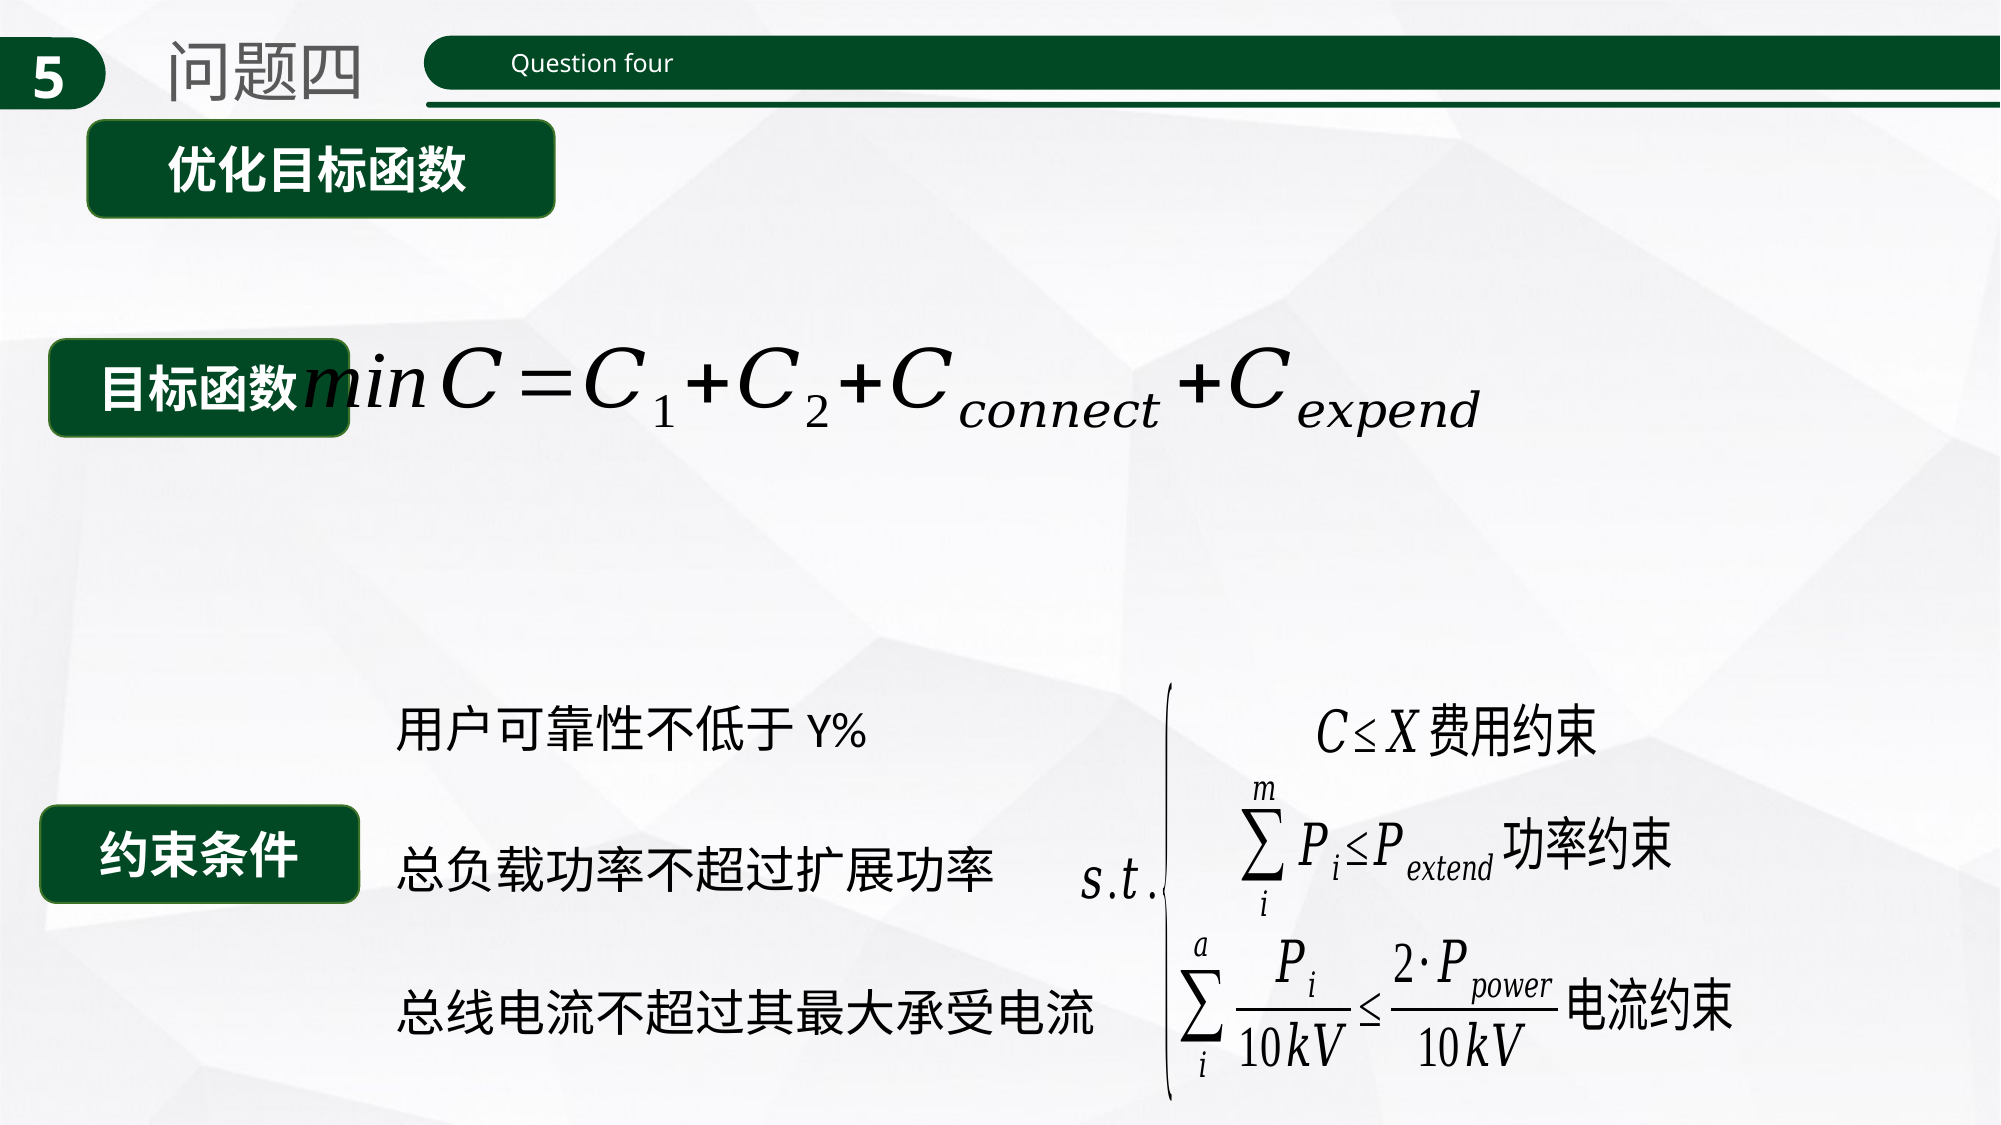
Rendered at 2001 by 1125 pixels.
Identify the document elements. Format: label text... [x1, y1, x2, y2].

picture [0, 0, 2001, 1125]
text_box 总负载功率不超过扩展功率 [380, 830, 1020, 906]
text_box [0, 33, 106, 119]
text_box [423, 35, 2000, 108]
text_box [40, 805, 360, 903]
text_box 用户可靠性不低于Y% [380, 690, 965, 766]
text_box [87, 120, 555, 218]
text_box 总线电流不超过其最大承受电流 [380, 974, 1134, 1049]
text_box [49, 339, 350, 437]
text_box 问题四 [150, 22, 382, 118]
